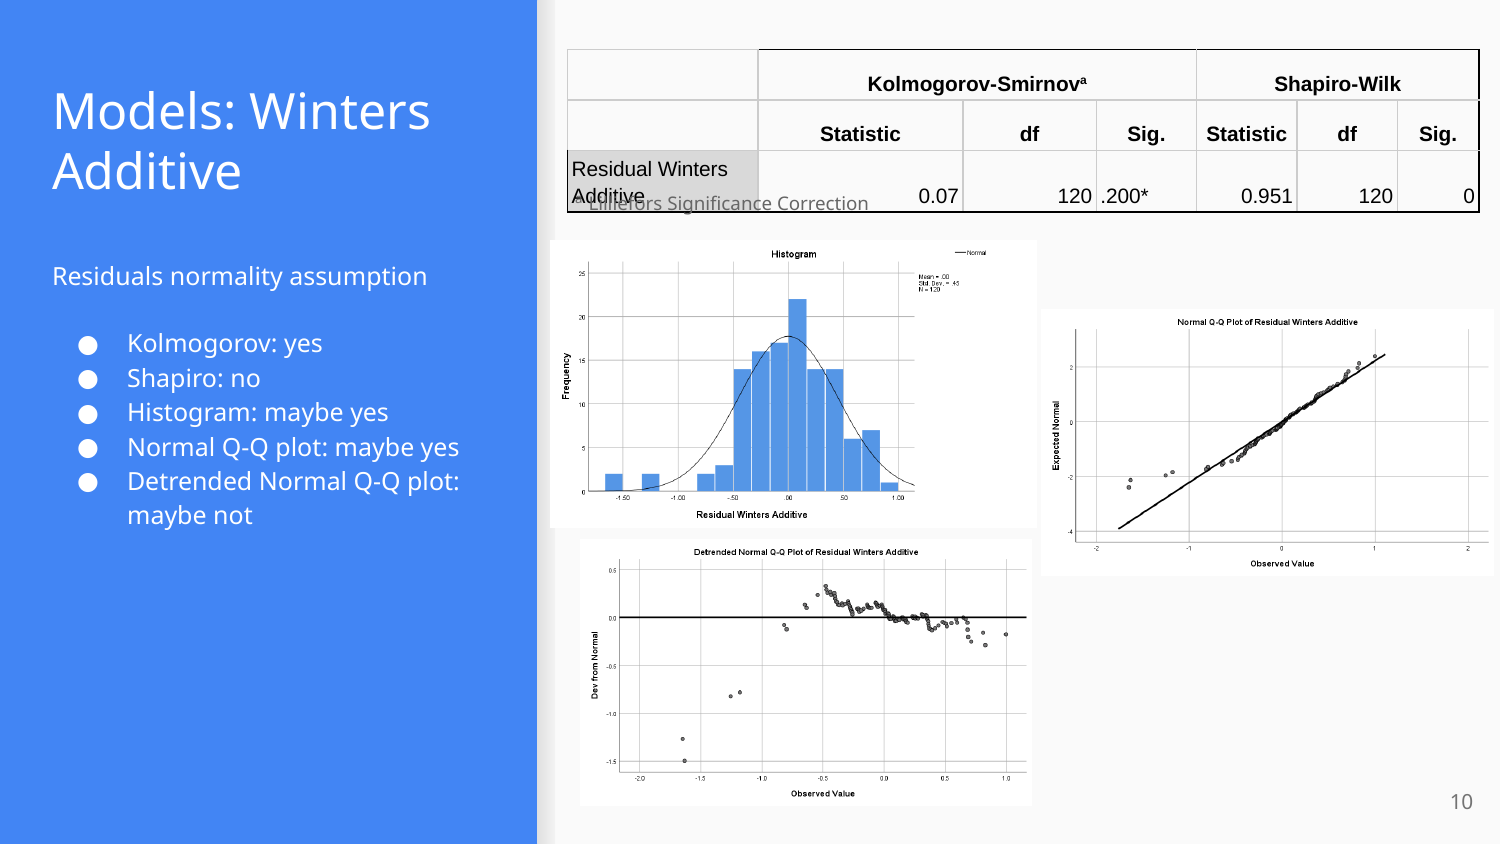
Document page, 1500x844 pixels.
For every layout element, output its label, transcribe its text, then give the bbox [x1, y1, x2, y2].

table_cell Statistic [1197, 101, 1296, 150]
picture [1041, 309, 1494, 576]
table_cell Sig. [1398, 101, 1478, 150]
picture [549, 240, 1038, 528]
table_cell 0 [1398, 151, 1478, 211]
text_box a Lilliefors Significance Correction [559, 111, 1053, 283]
table_cell [568, 101, 757, 111]
table_cell 0.951 [1197, 151, 1296, 211]
table_header Kolmogorov-Smirnova [759, 50, 1196, 99]
table_cell .200* [1097, 151, 1196, 211]
table_cell df [964, 101, 1096, 150]
table_cell 120 [1053, 151, 1096, 211]
list Residuals normality assumption Kolmogorov: yes Shapiro: no Histogram: maybe yes Normal Q-Q plot: maybe yes Detrended Normal Q-Q plot: maybe not [37, 240, 498, 760]
table_cell df [1298, 101, 1397, 150]
table_cell 120 [1298, 151, 1397, 211]
slide_number ‹#› [1398, 770, 1489, 835]
table_header Shapiro-Wilk [1197, 50, 1478, 99]
table_cell Statistic [759, 101, 962, 111]
title Models: Winters Additive [37, 58, 498, 216]
table_cell Sig. [1097, 101, 1196, 150]
table_header [568, 50, 757, 99]
picture [580, 538, 1032, 806]
